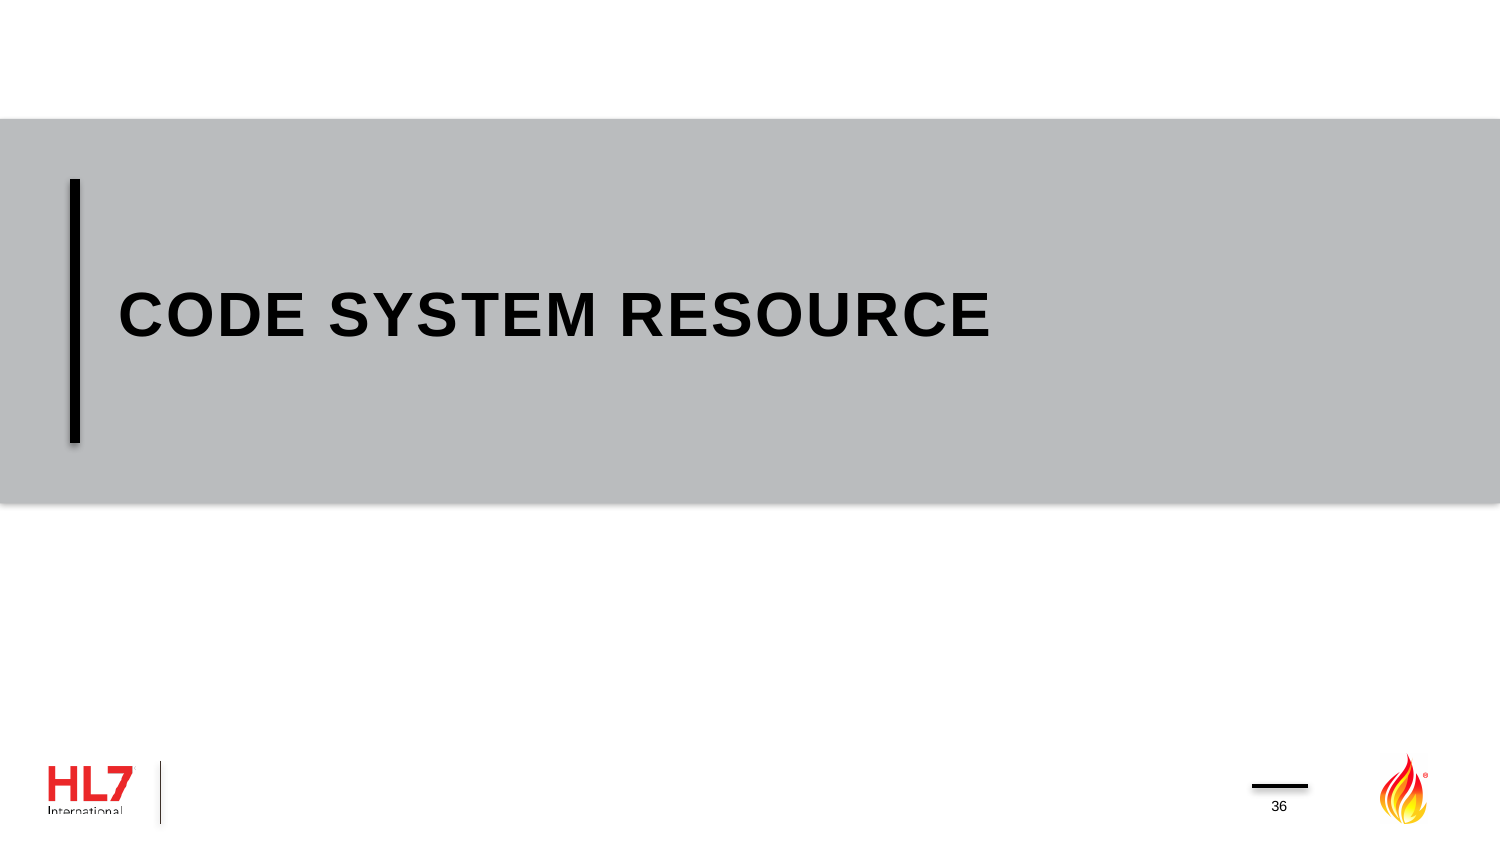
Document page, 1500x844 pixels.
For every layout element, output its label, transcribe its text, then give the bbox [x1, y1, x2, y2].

title CODE SYSTEM resource [118, 144, 1441, 478]
text_box 36 [1256, 788, 1302, 815]
picture [1380, 753, 1428, 824]
